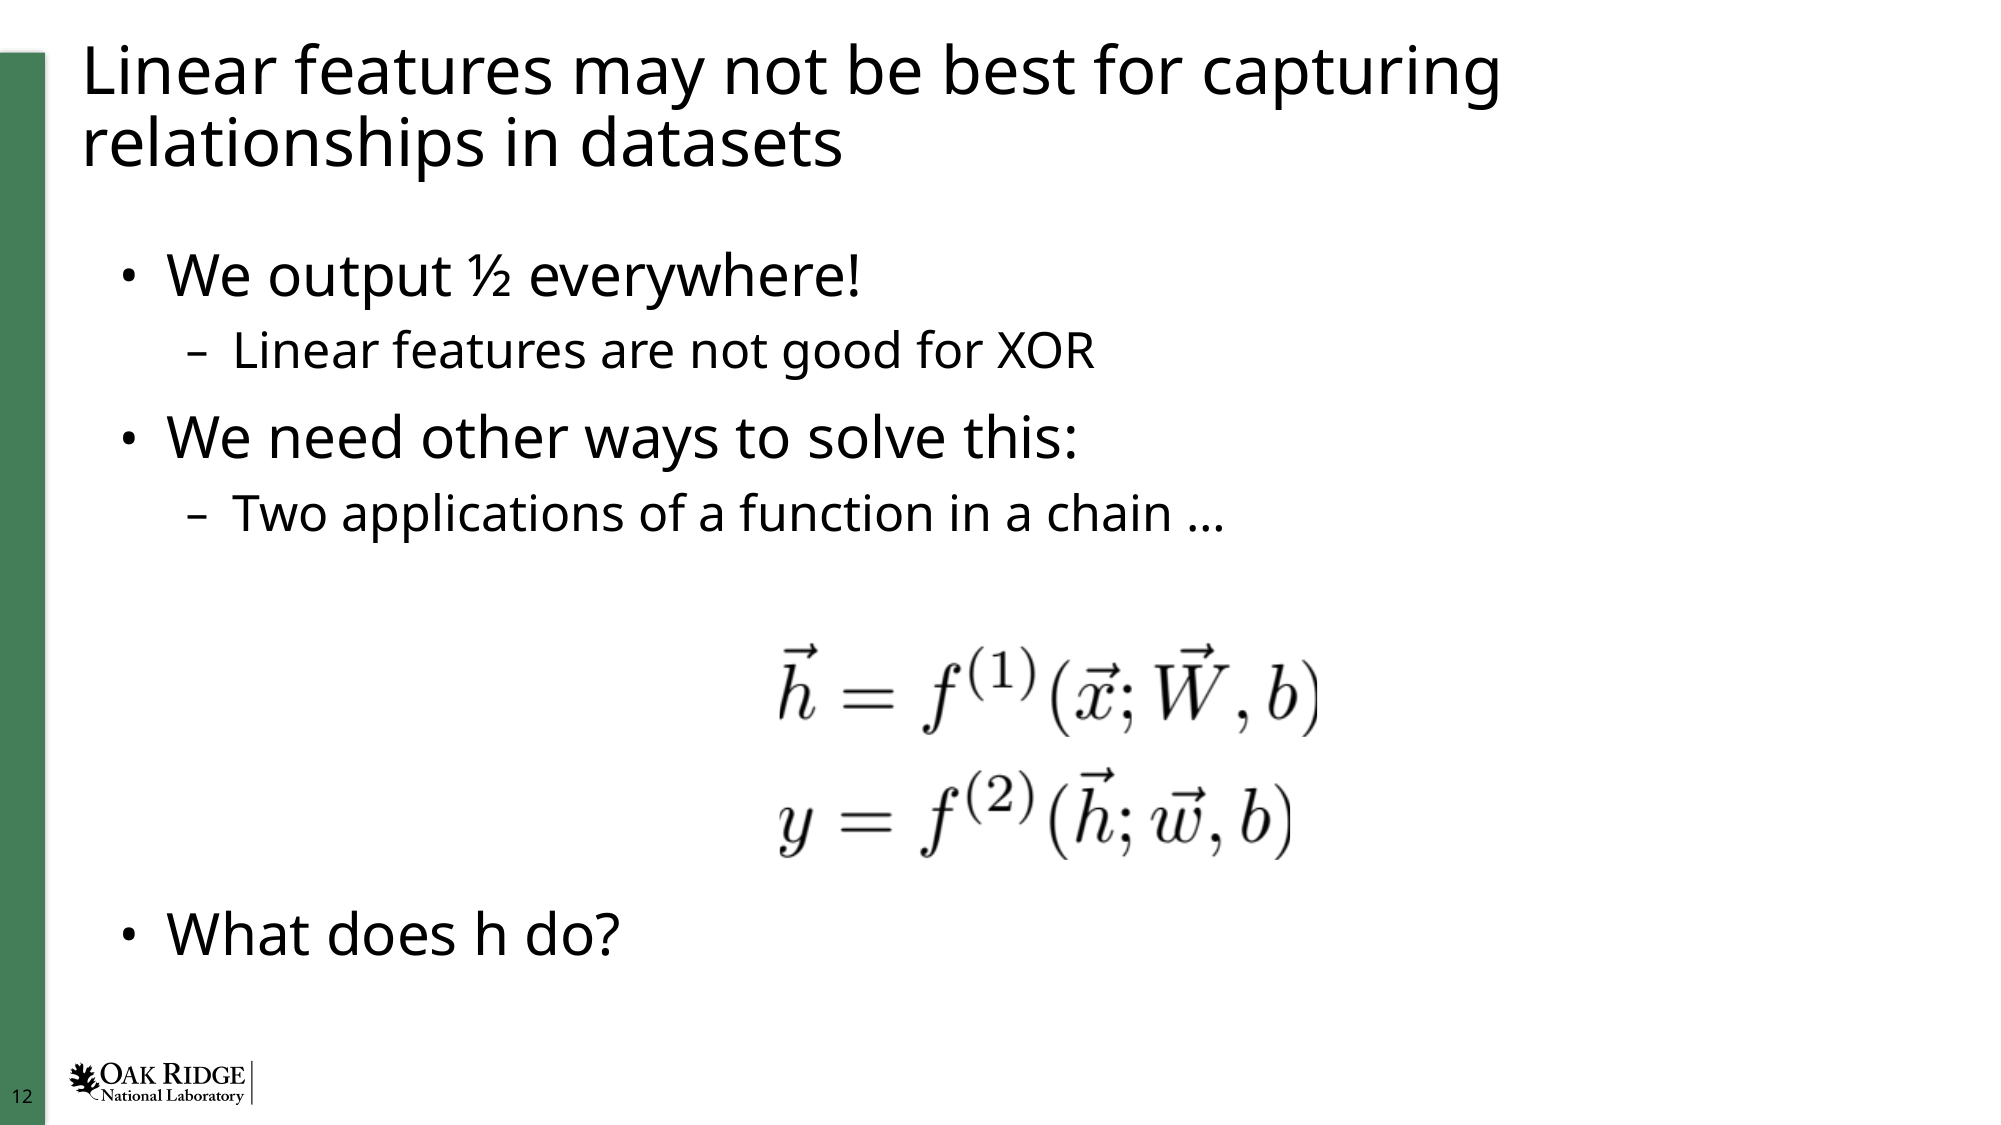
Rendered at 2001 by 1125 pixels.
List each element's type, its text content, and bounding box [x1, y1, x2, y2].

title Linear features may not be best for capturing relationships in datasets [66, 28, 1919, 190]
list We output ½ everywhere! Linear features are not good for XOR We need other ways to solve this: Two applications of a function in a chain … What does h do? [104, 238, 1876, 1047]
picture [66, 1058, 255, 1108]
picture [779, 642, 1318, 737]
picture [779, 765, 1291, 860]
